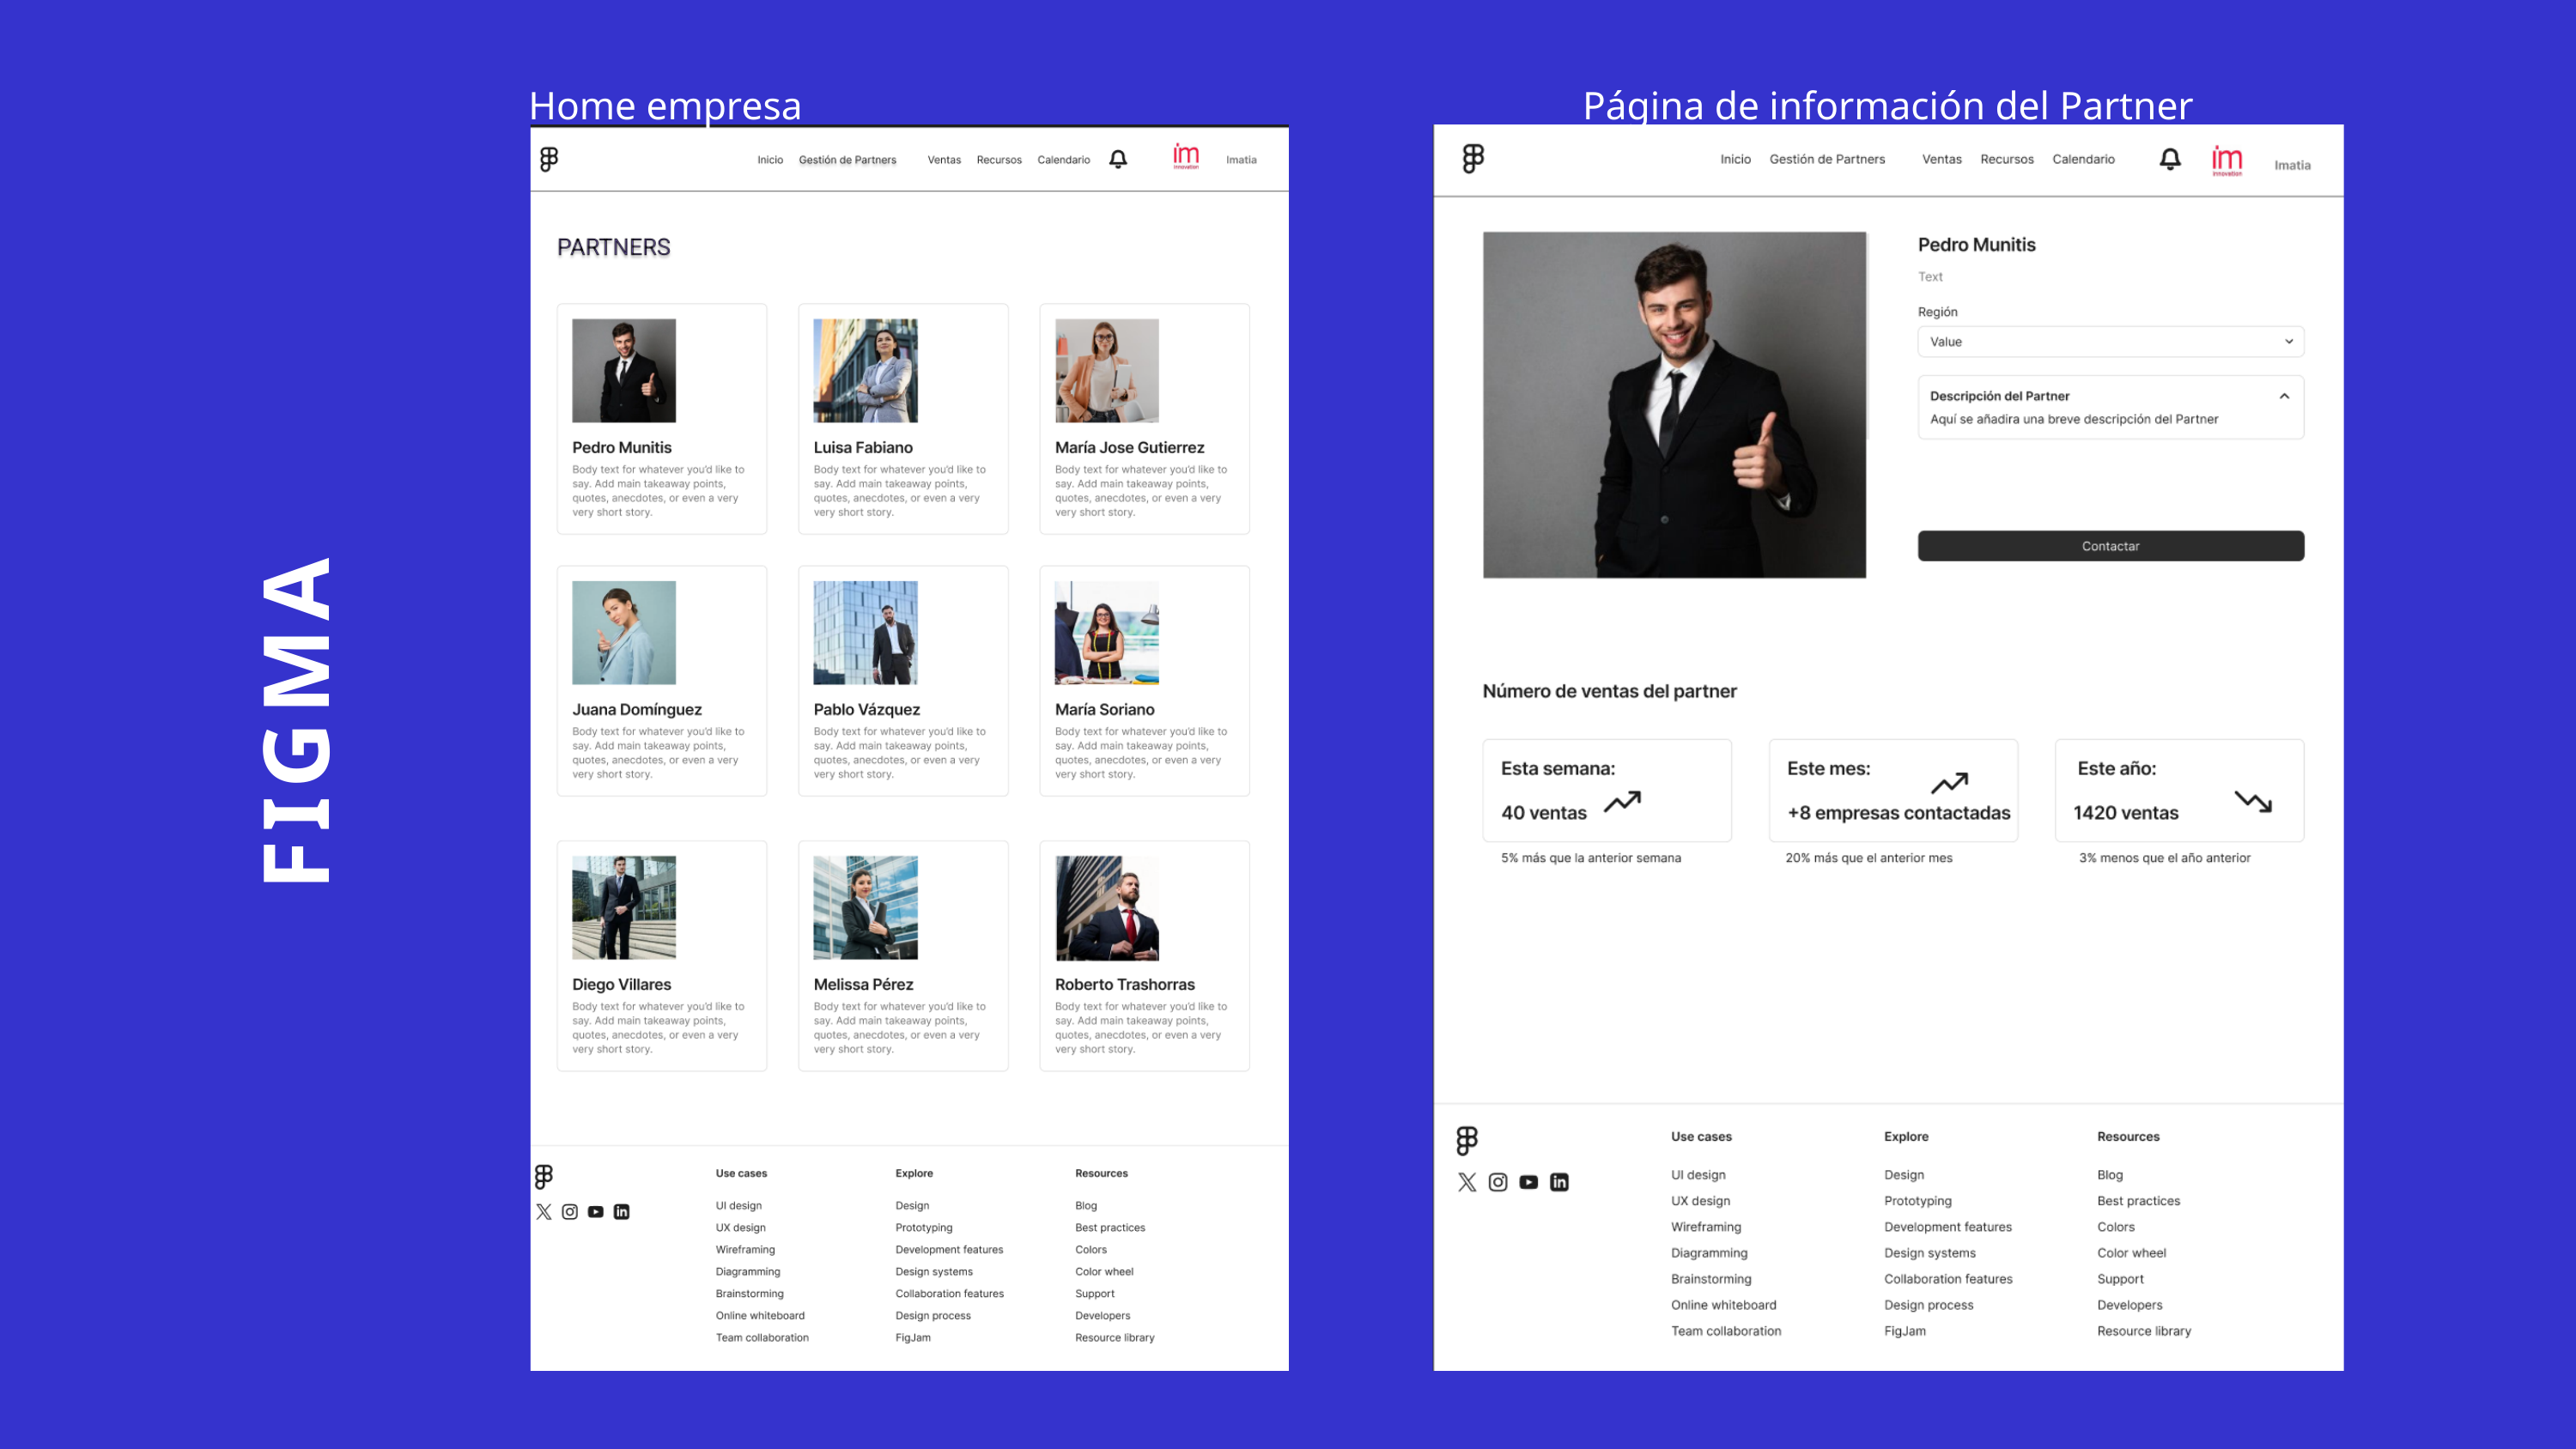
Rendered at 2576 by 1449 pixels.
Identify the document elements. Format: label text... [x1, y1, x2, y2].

text_box FIGMA [255, 452, 349, 997]
text_box Página de información del Partner [1579, 74, 2197, 128]
text_box [530, 124, 1289, 1371]
text_box Home empresa [528, 74, 803, 128]
text_box [1432, 124, 2344, 1371]
